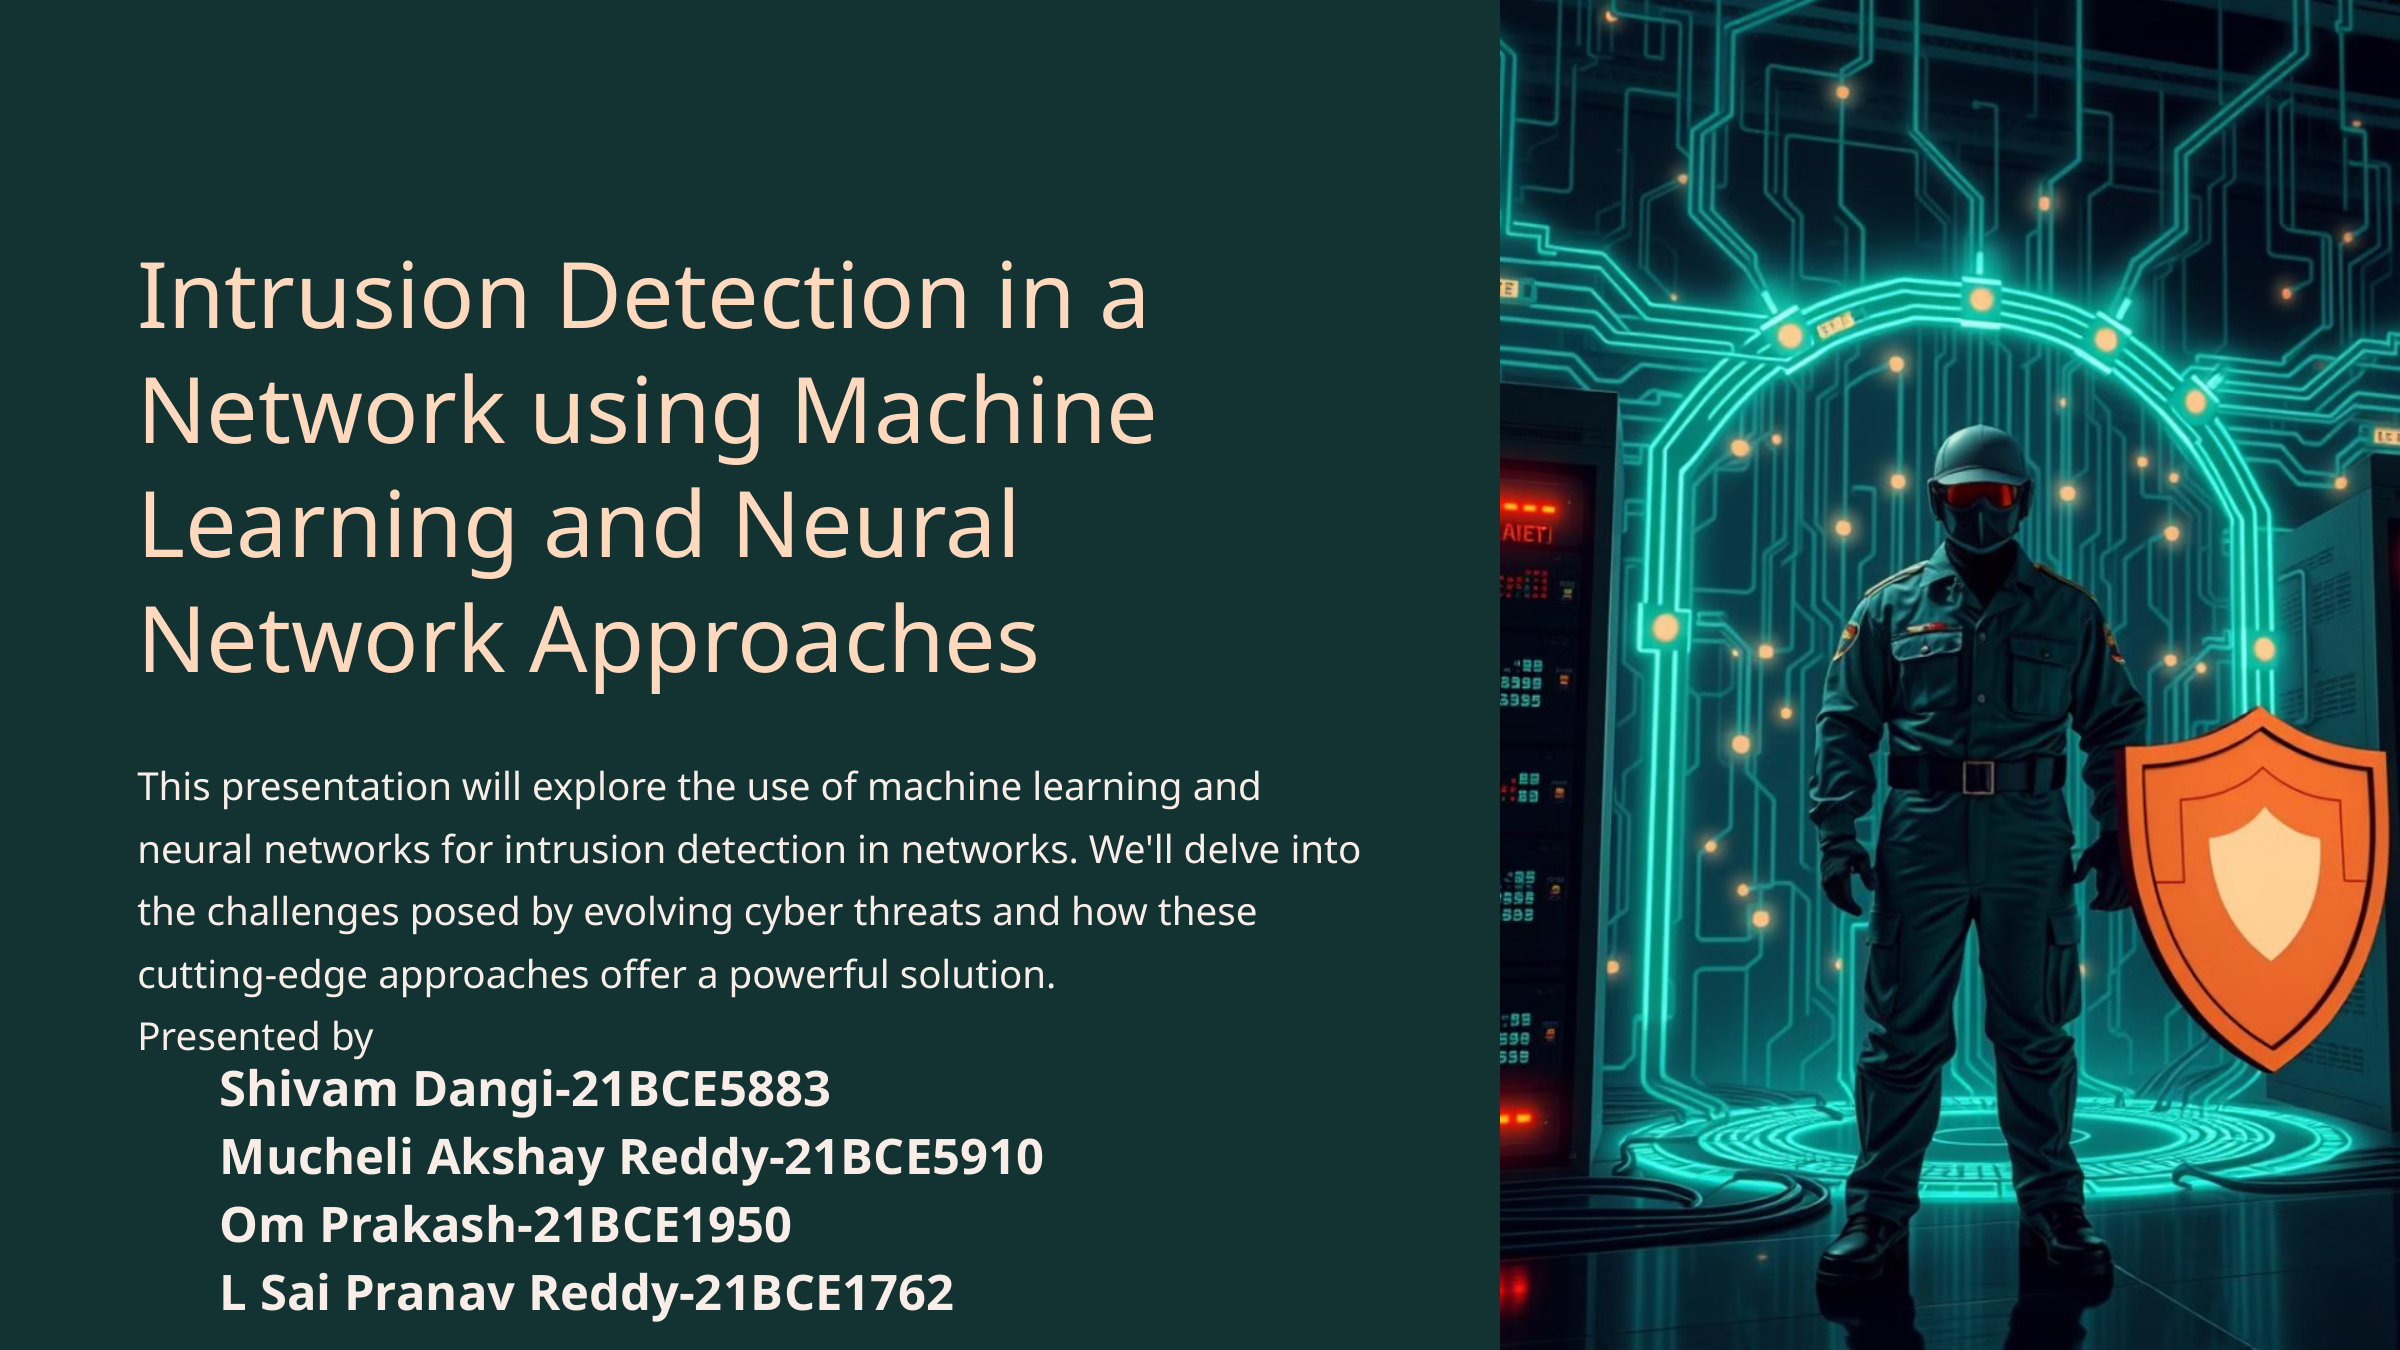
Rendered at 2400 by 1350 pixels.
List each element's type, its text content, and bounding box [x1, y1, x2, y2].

text_box Shivam Dangi-21BCE5883 Mucheli Akshay Reddy-21BCE5910 Om Prakash-21BCE1950 L Sai Pranav Reddy-21BCE1762 [219, 1048, 684, 1118]
text_box This presentation will explore the use of machine learning and neural networks for intrusion detection in networks. We'll delve into the challenges posed by evolving cyber threats and how these cutting-edge approaches offer a powerful solution. Presented by [137, 745, 1363, 998]
text_box Intrusion Detection in a Network using Machine Learning and Neural Network Approaches [137, 232, 1363, 695]
picture [1499, 0, 2400, 1350]
